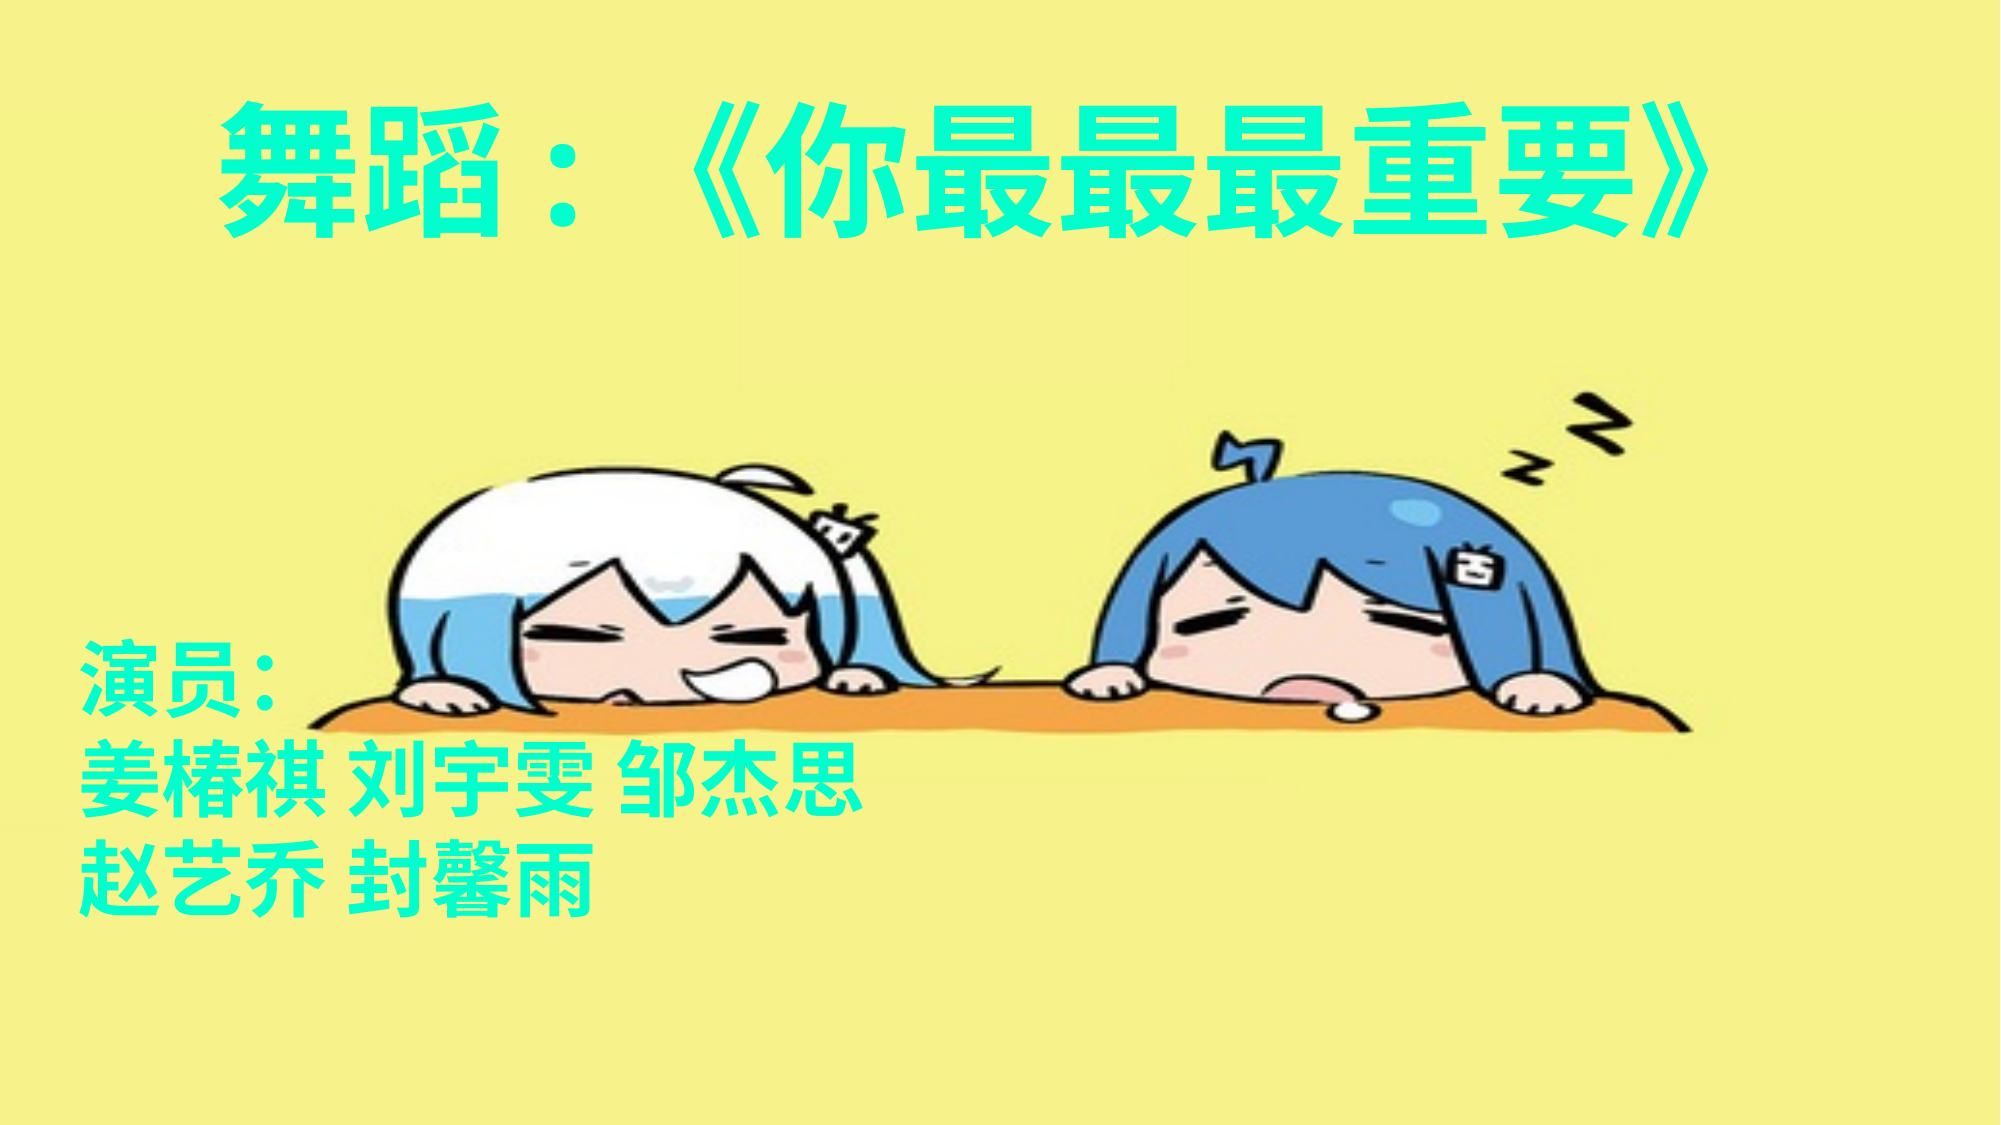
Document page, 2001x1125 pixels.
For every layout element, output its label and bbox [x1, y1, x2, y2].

list [0, 0, 2000, 1125]
